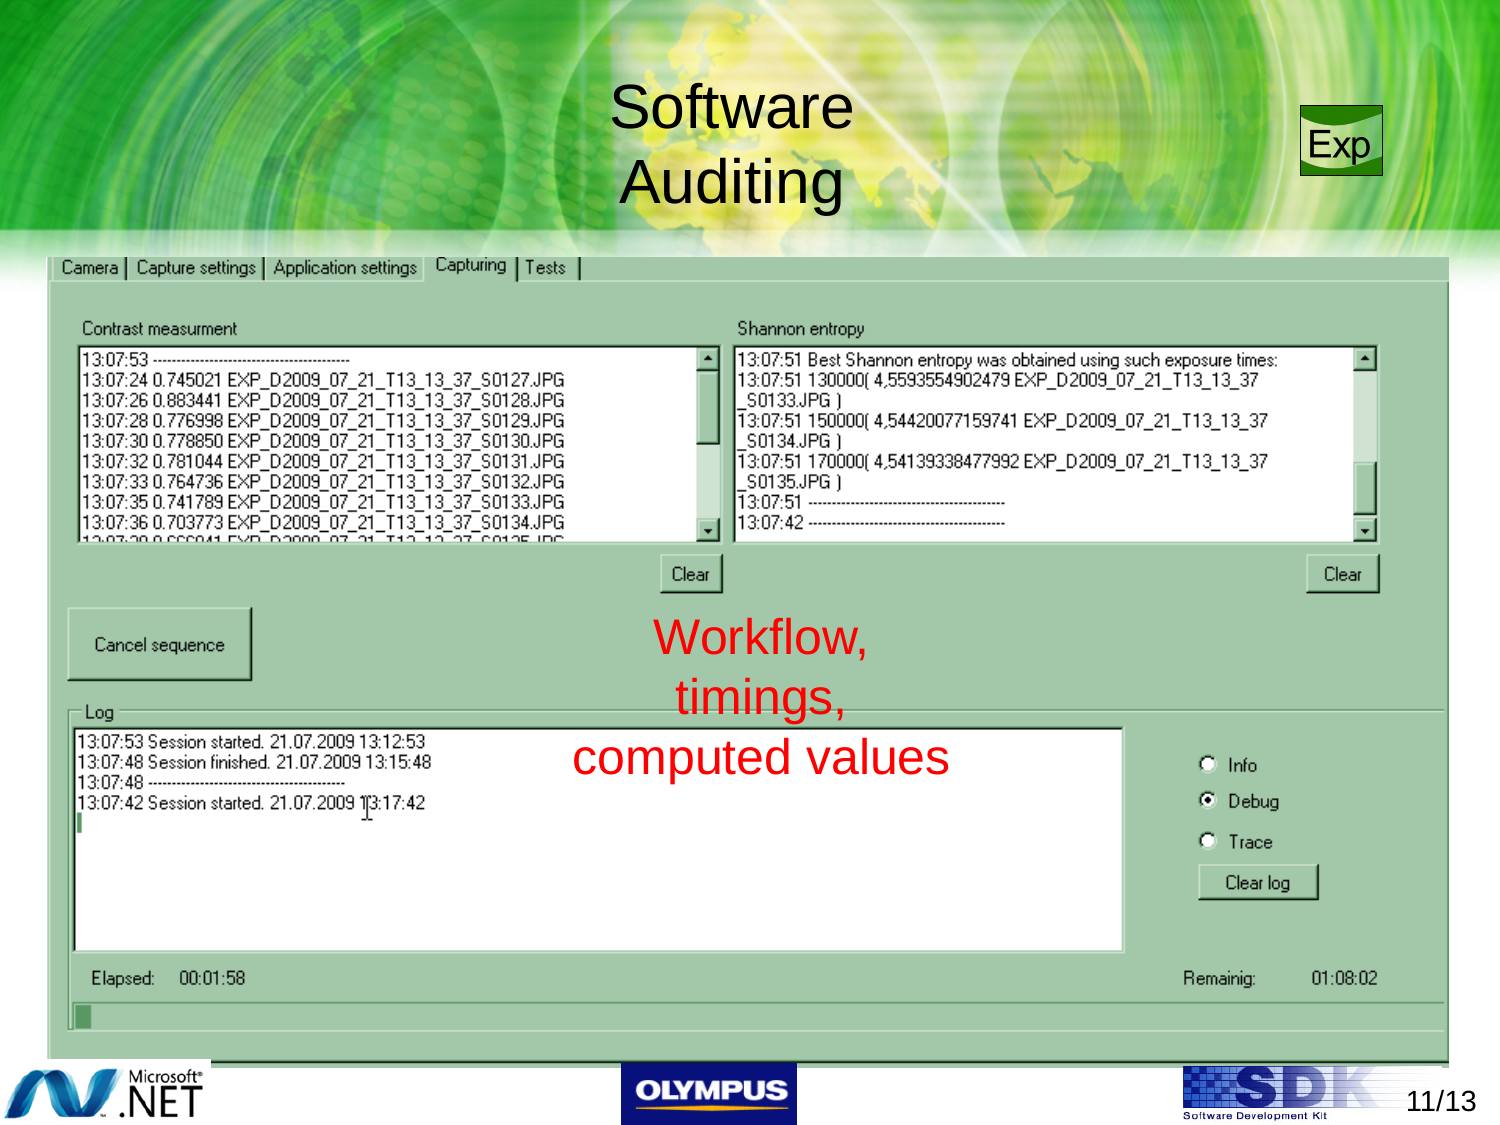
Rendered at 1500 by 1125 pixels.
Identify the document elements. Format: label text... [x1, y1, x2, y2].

text_box Software Auditing [281, 58, 1184, 224]
text_box 11/13 [1446, 1074, 1500, 1125]
picture [0, 0, 1500, 1125]
